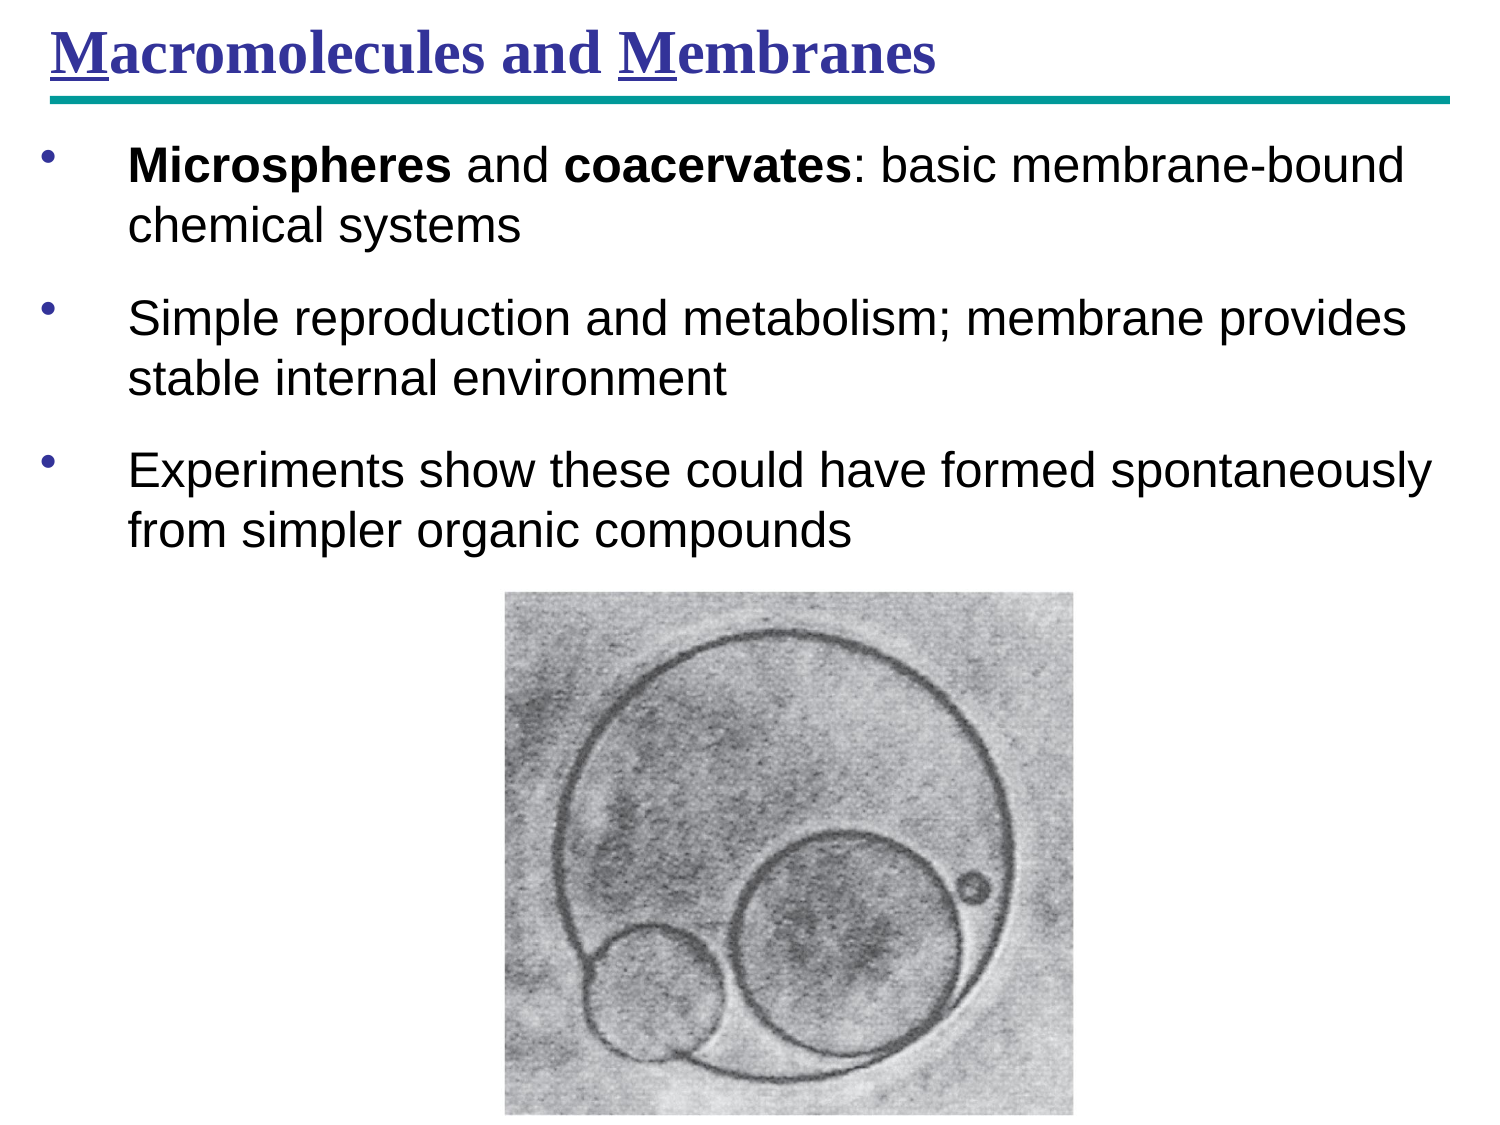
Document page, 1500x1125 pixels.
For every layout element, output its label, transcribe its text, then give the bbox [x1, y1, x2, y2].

title Macromolecules and Membranes [16, 12, 1500, 96]
picture [499, 512, 1122, 1125]
list Microspheres and coacervates: basic membrane-bound chemical systems Simple reproduction and metabolism; membrane provides stable internal environment Experiments show these could have formed spontaneously from simpler organic compounds [24, 125, 1475, 683]
